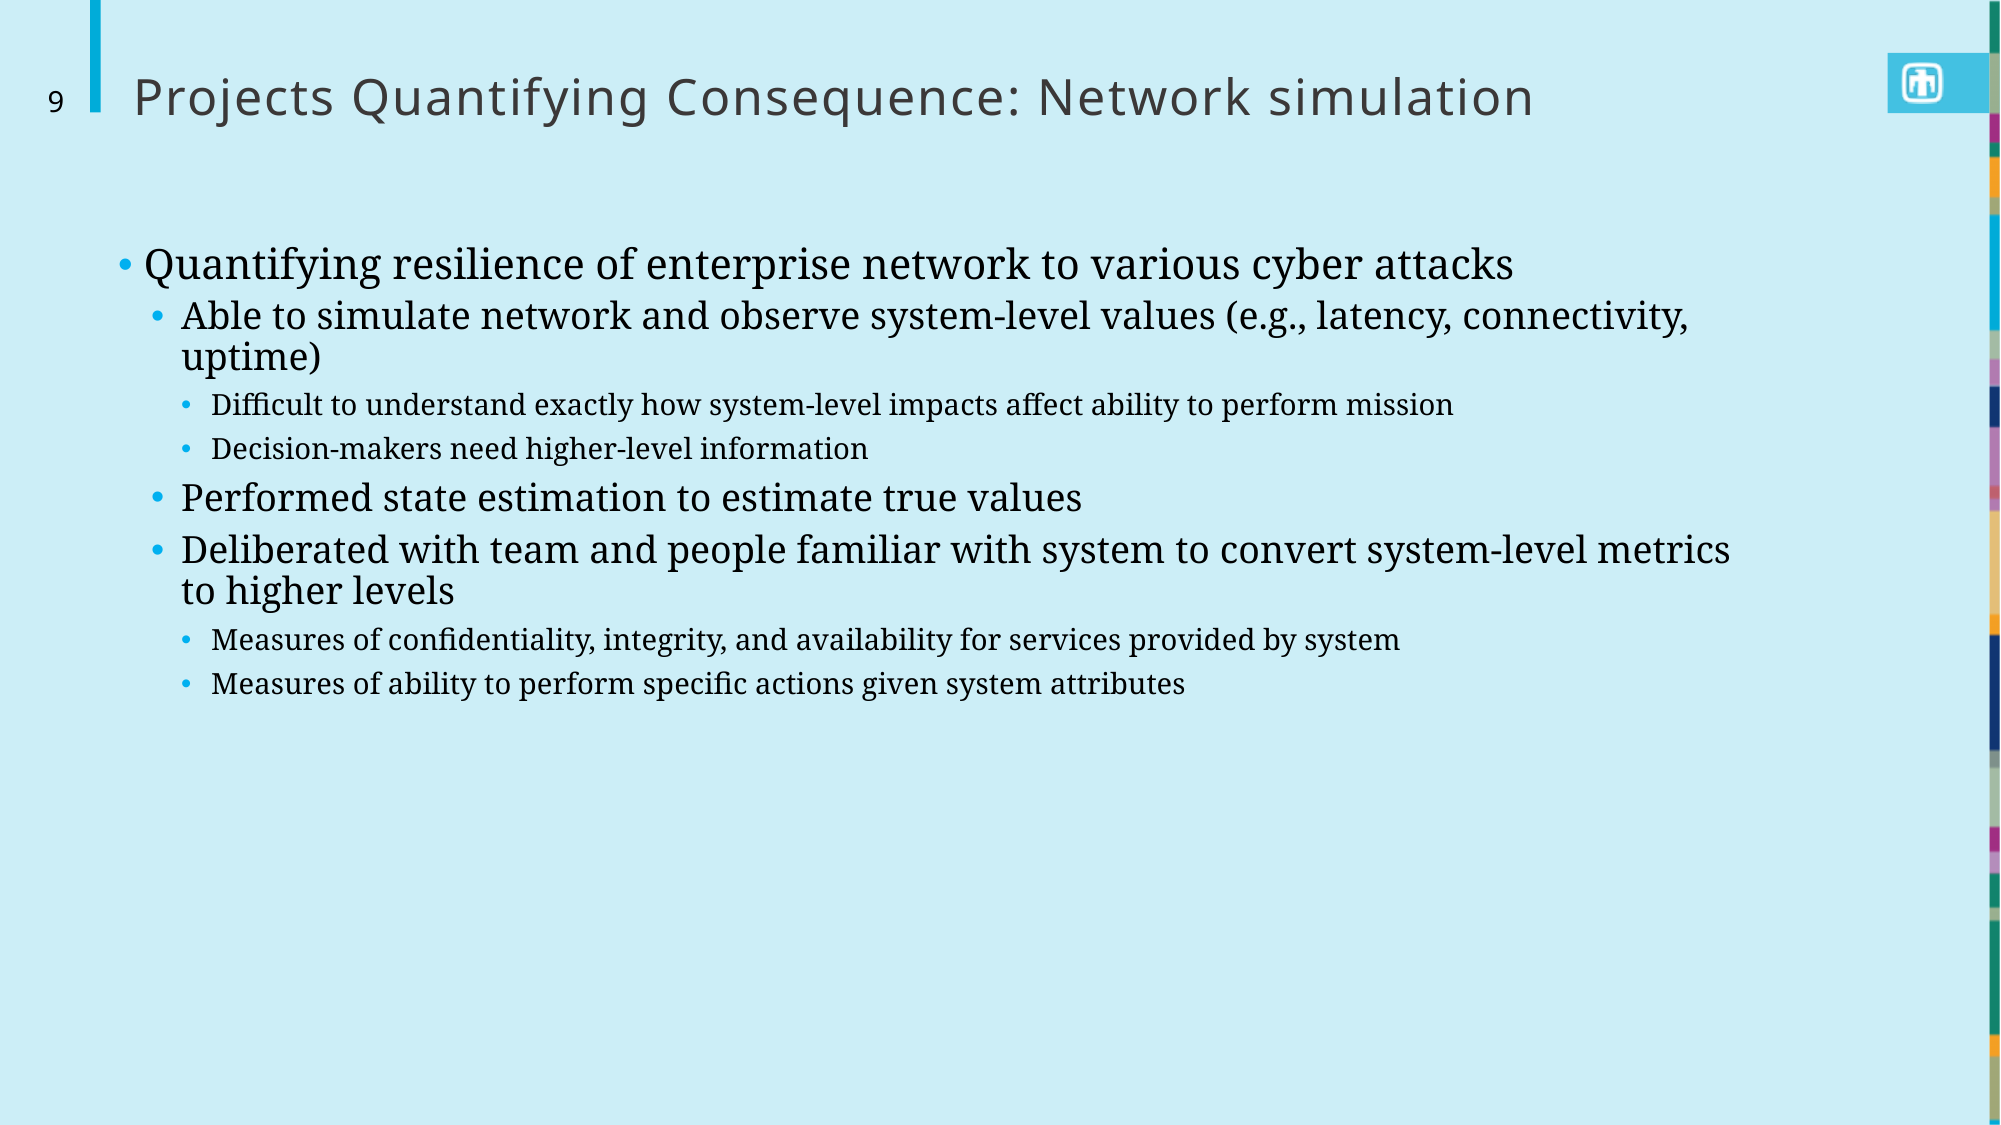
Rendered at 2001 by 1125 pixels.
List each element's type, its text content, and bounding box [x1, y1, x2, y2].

picture [1990, 330, 1999, 1120]
slide_number 9 [10, 73, 80, 133]
picture [1901, 62, 1944, 104]
title Projects Quantifying Consequence: Network simulation [118, 39, 1769, 133]
picture [1990, 1, 1999, 215]
list Quantifying resilience of enterprise network to various cyber attacks Able to simulate network and observe system-level values (e.g., latency, connectivity, uptime) Difficult to understand exactly how system-level impacts affect ability to perform mission Decision-makers need higher-level information Performed state estimation to estimate true values Deliberated with team and people familiar with system to convert system-level metrics to higher levels Measures of confidentiality, integrity, and availability for services provided by system Measures of ability to perform specific actions given system attributes [118, 236, 1769, 1086]
